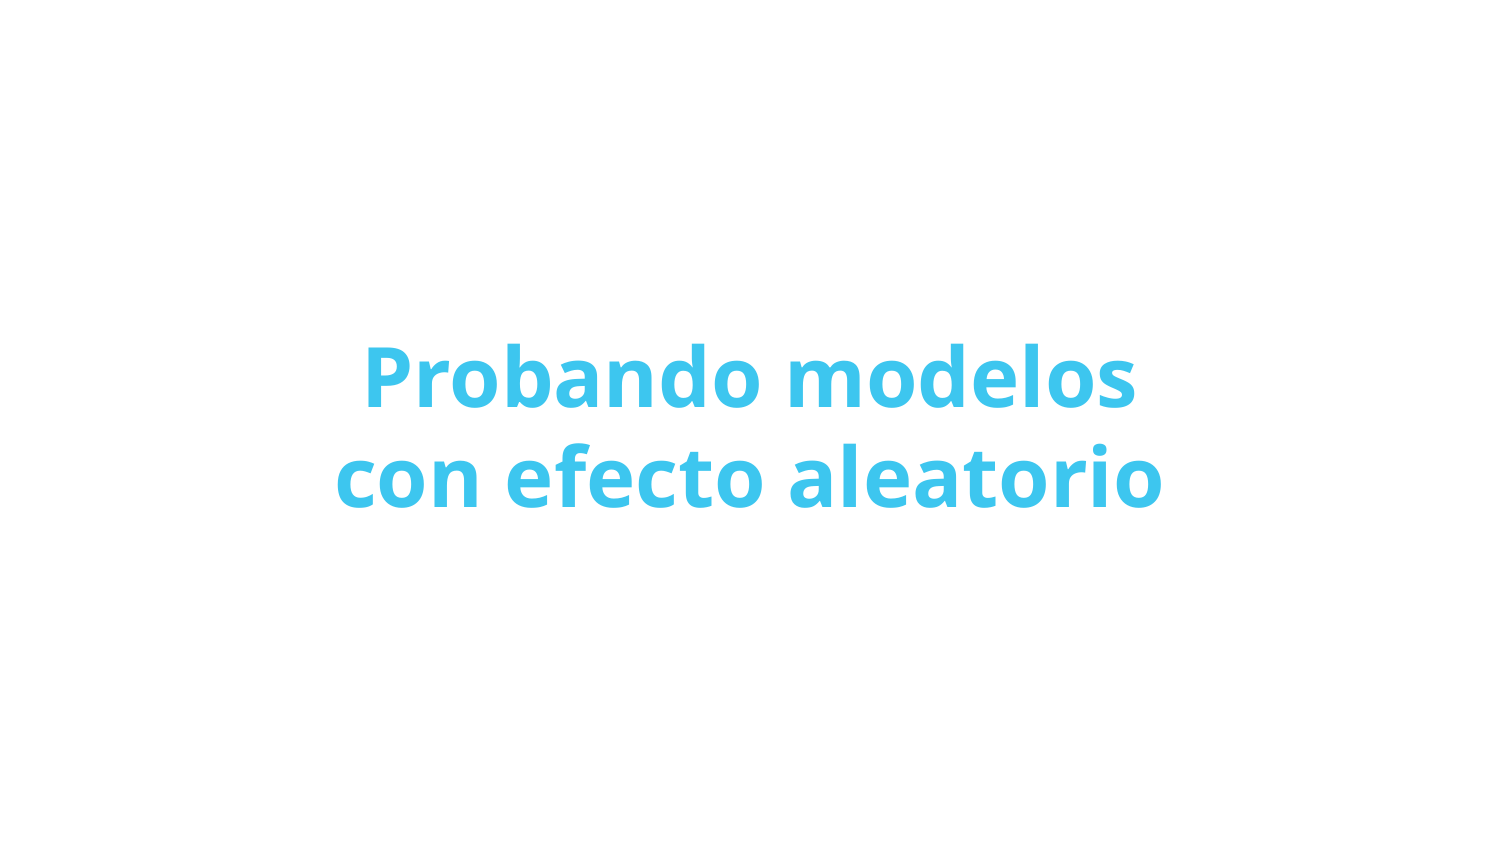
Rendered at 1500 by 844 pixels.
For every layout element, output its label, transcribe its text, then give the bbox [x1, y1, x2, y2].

title Probando modelos con efecto aleatorio [270, 308, 1230, 536]
